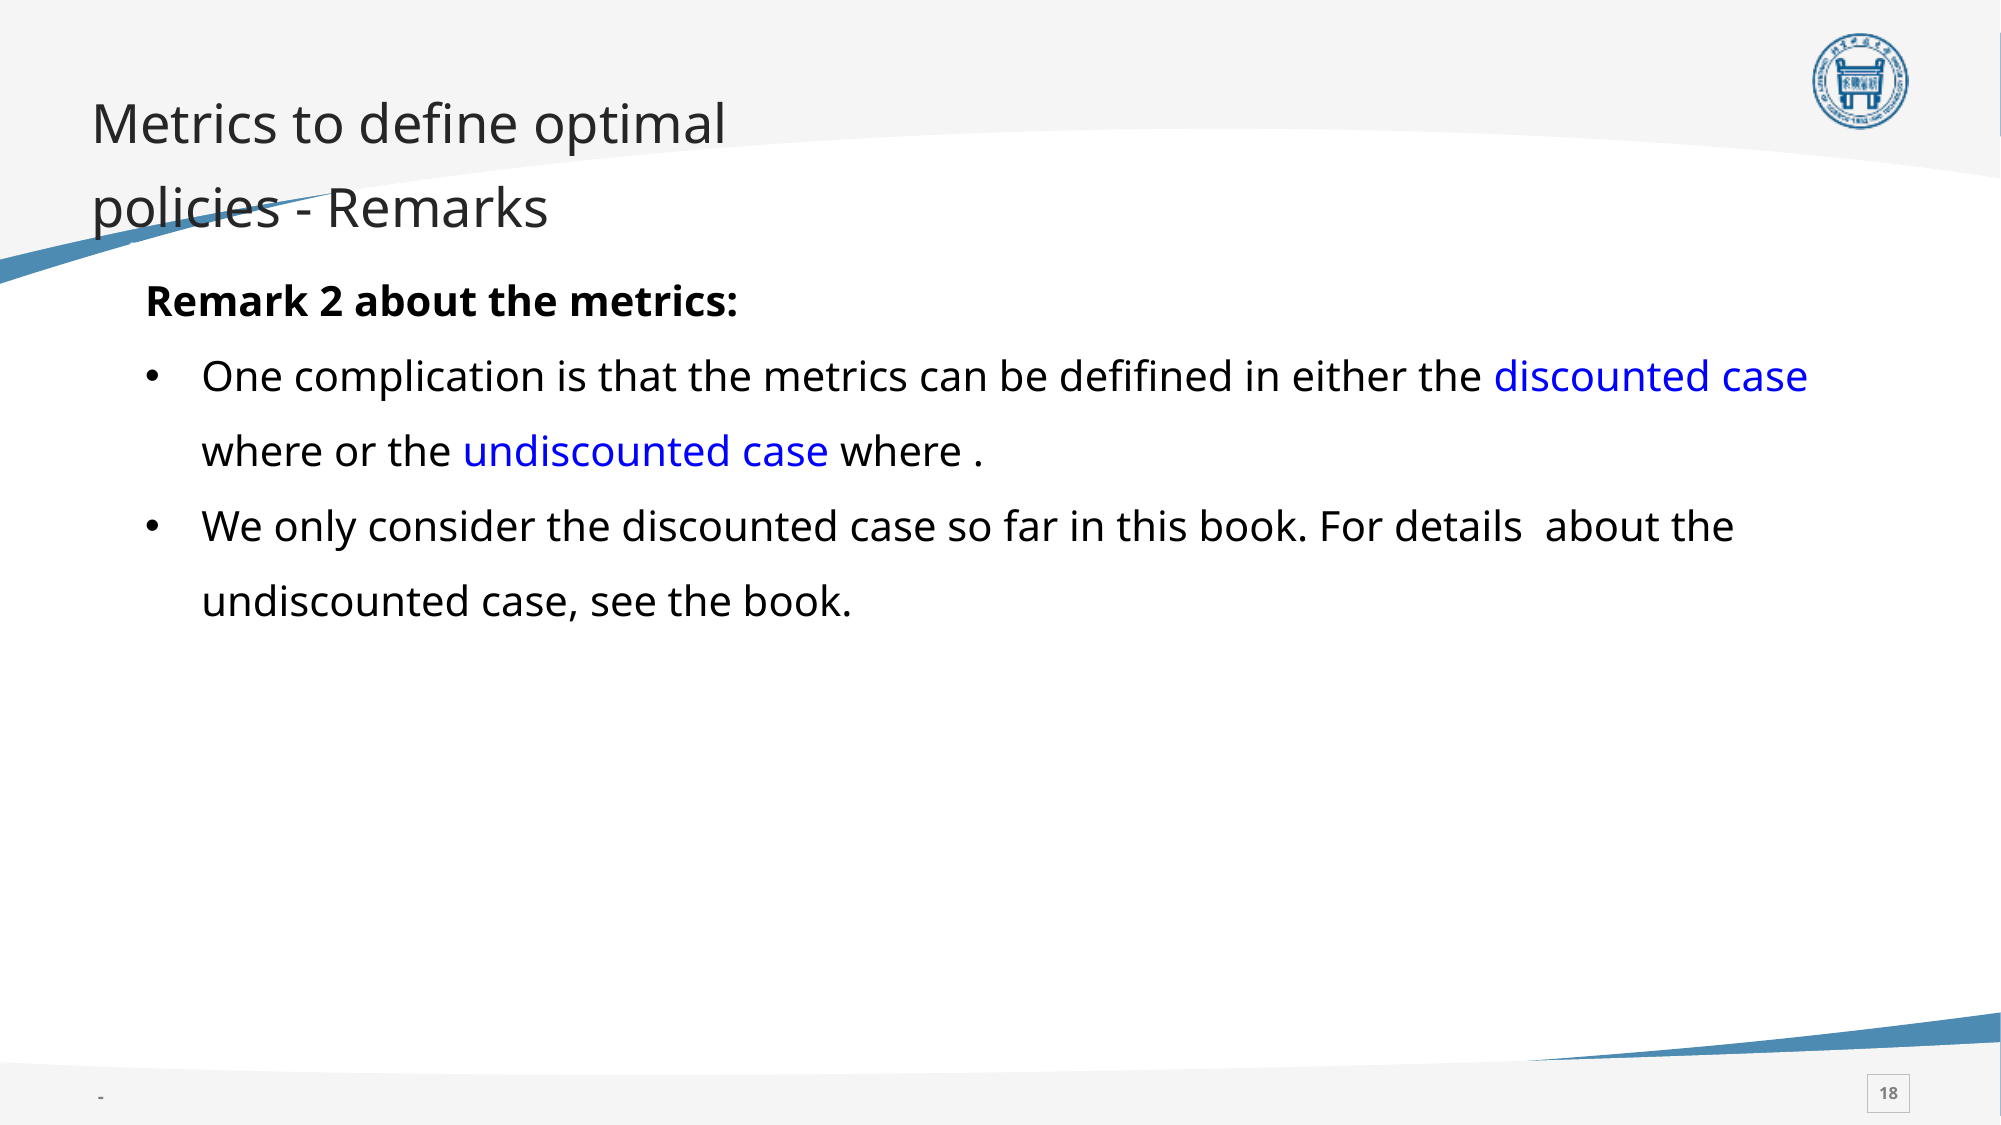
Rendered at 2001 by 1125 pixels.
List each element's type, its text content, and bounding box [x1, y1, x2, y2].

picture [1812, 33, 1909, 130]
title Metrics to define optimal policies - Remarks [79, 57, 824, 146]
